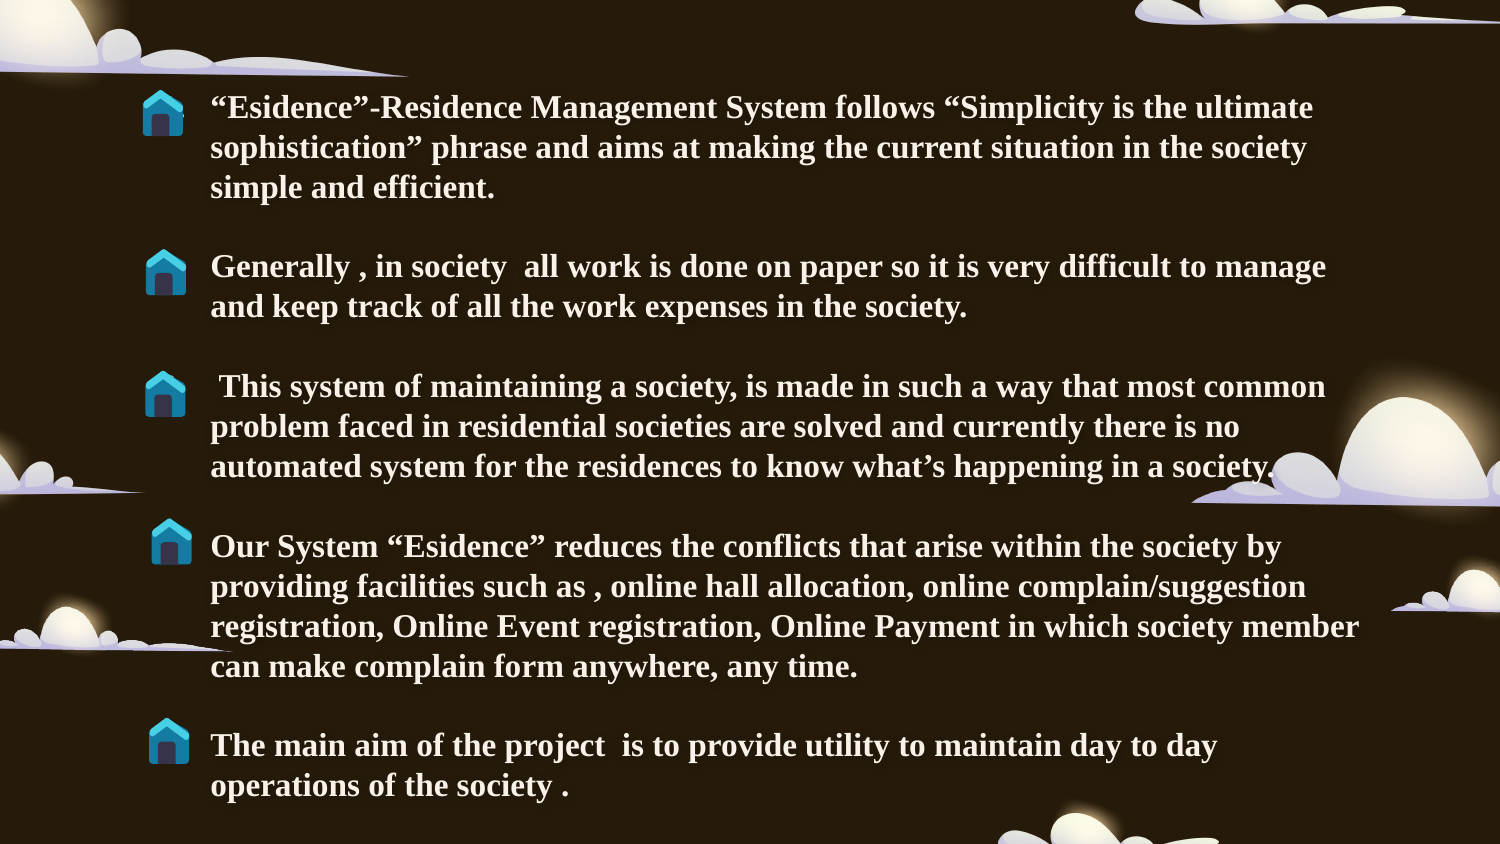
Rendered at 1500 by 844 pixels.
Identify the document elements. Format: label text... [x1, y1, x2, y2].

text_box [145, 248, 187, 296]
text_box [148, 717, 190, 765]
picture [0, 0, 409, 108]
picture [1384, 338, 1500, 653]
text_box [151, 518, 193, 565]
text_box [145, 370, 187, 417]
picture [1135, 0, 1500, 43]
picture [0, 406, 120, 520]
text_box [142, 89, 184, 137]
picture [0, 565, 120, 691]
list “Esidence”-Residence Management System follows “Simplicity is the ultimate sophistication” phrase and aims at making the current situation in the society simple and efficient. Generally , in society all work is done on paper so it is very difficult to manage and keep track of all the work expenses in the society. This system of maintaining a society, is made in such a way that most common problem faced in residential societies are solved and currently there is no automated system for the residences to know what’s happening in a society. Our System “Esidence” reduces the conflicts that arise within the society by providing facilities such as , online hall allocation, online complain/suggestion registration, Online Event registration, Online Payment in which society member can make complain form anywhere, any time. The main aim of the project is to provide utility to maintain day to day operations of the society . [120, 69, 1384, 844]
